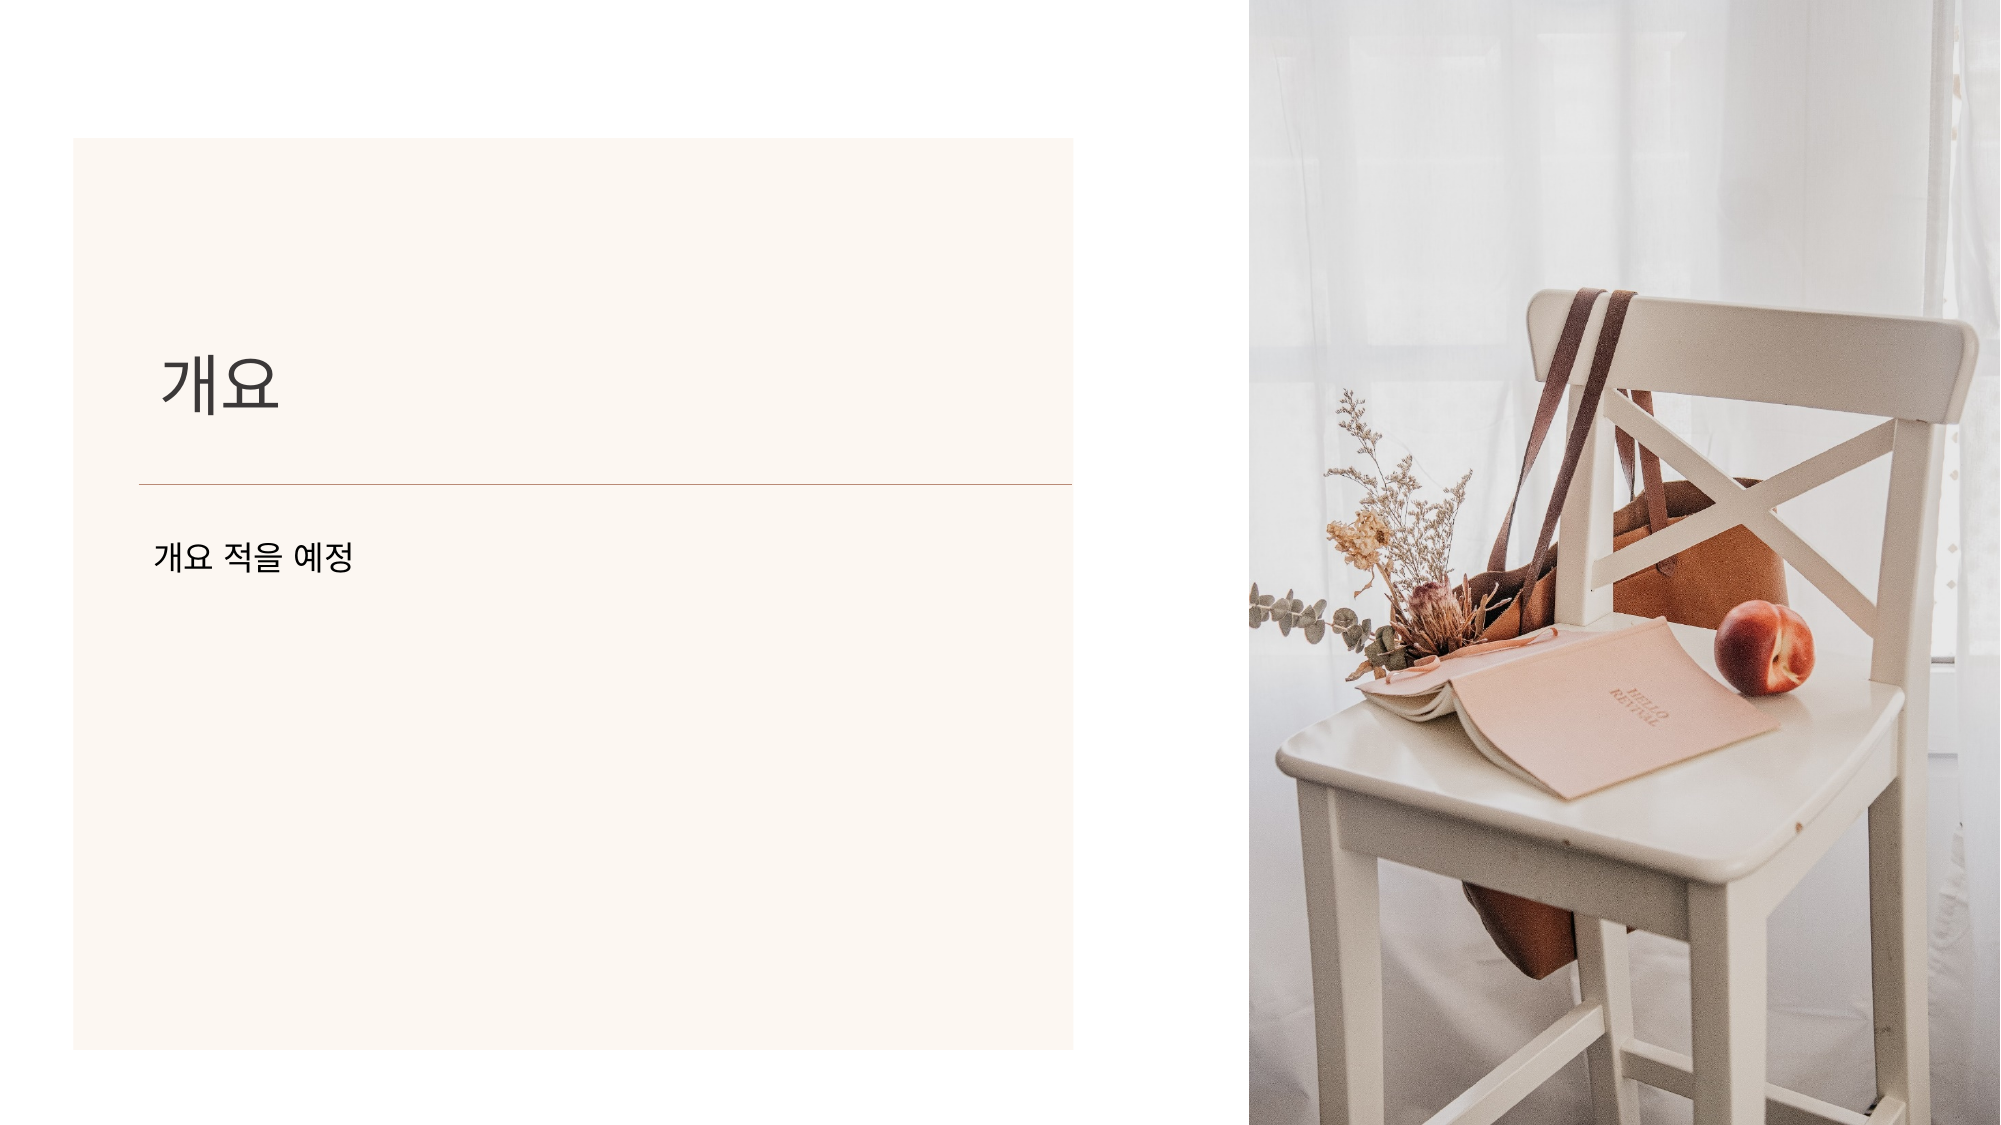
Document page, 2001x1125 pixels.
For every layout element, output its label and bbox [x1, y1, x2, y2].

picture [1248, 0, 2000, 1125]
text_box [73, 138, 1074, 1050]
